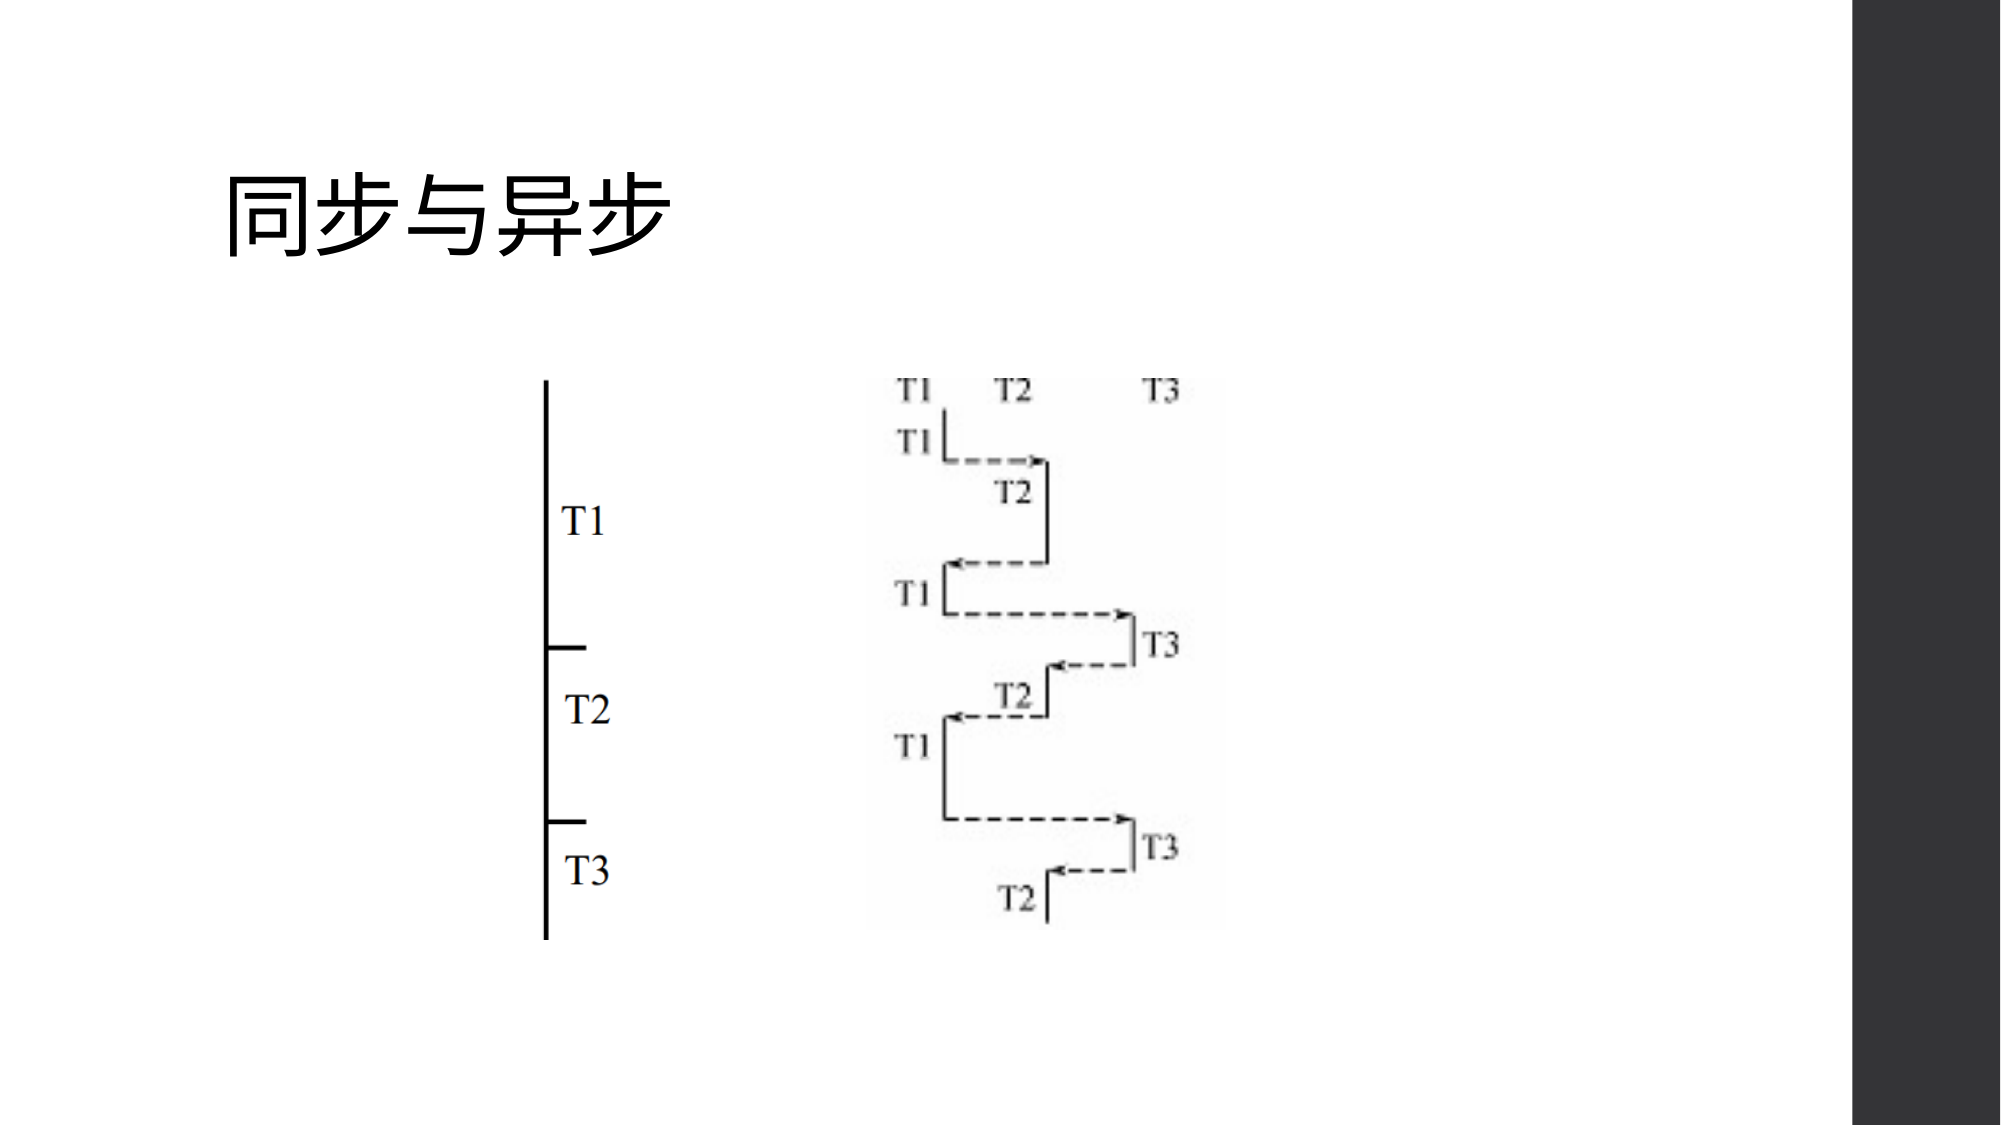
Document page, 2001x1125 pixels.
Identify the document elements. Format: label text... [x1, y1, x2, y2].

picture [449, 321, 654, 940]
picture [866, 361, 1226, 933]
title 同步与异步 [206, 60, 1797, 278]
